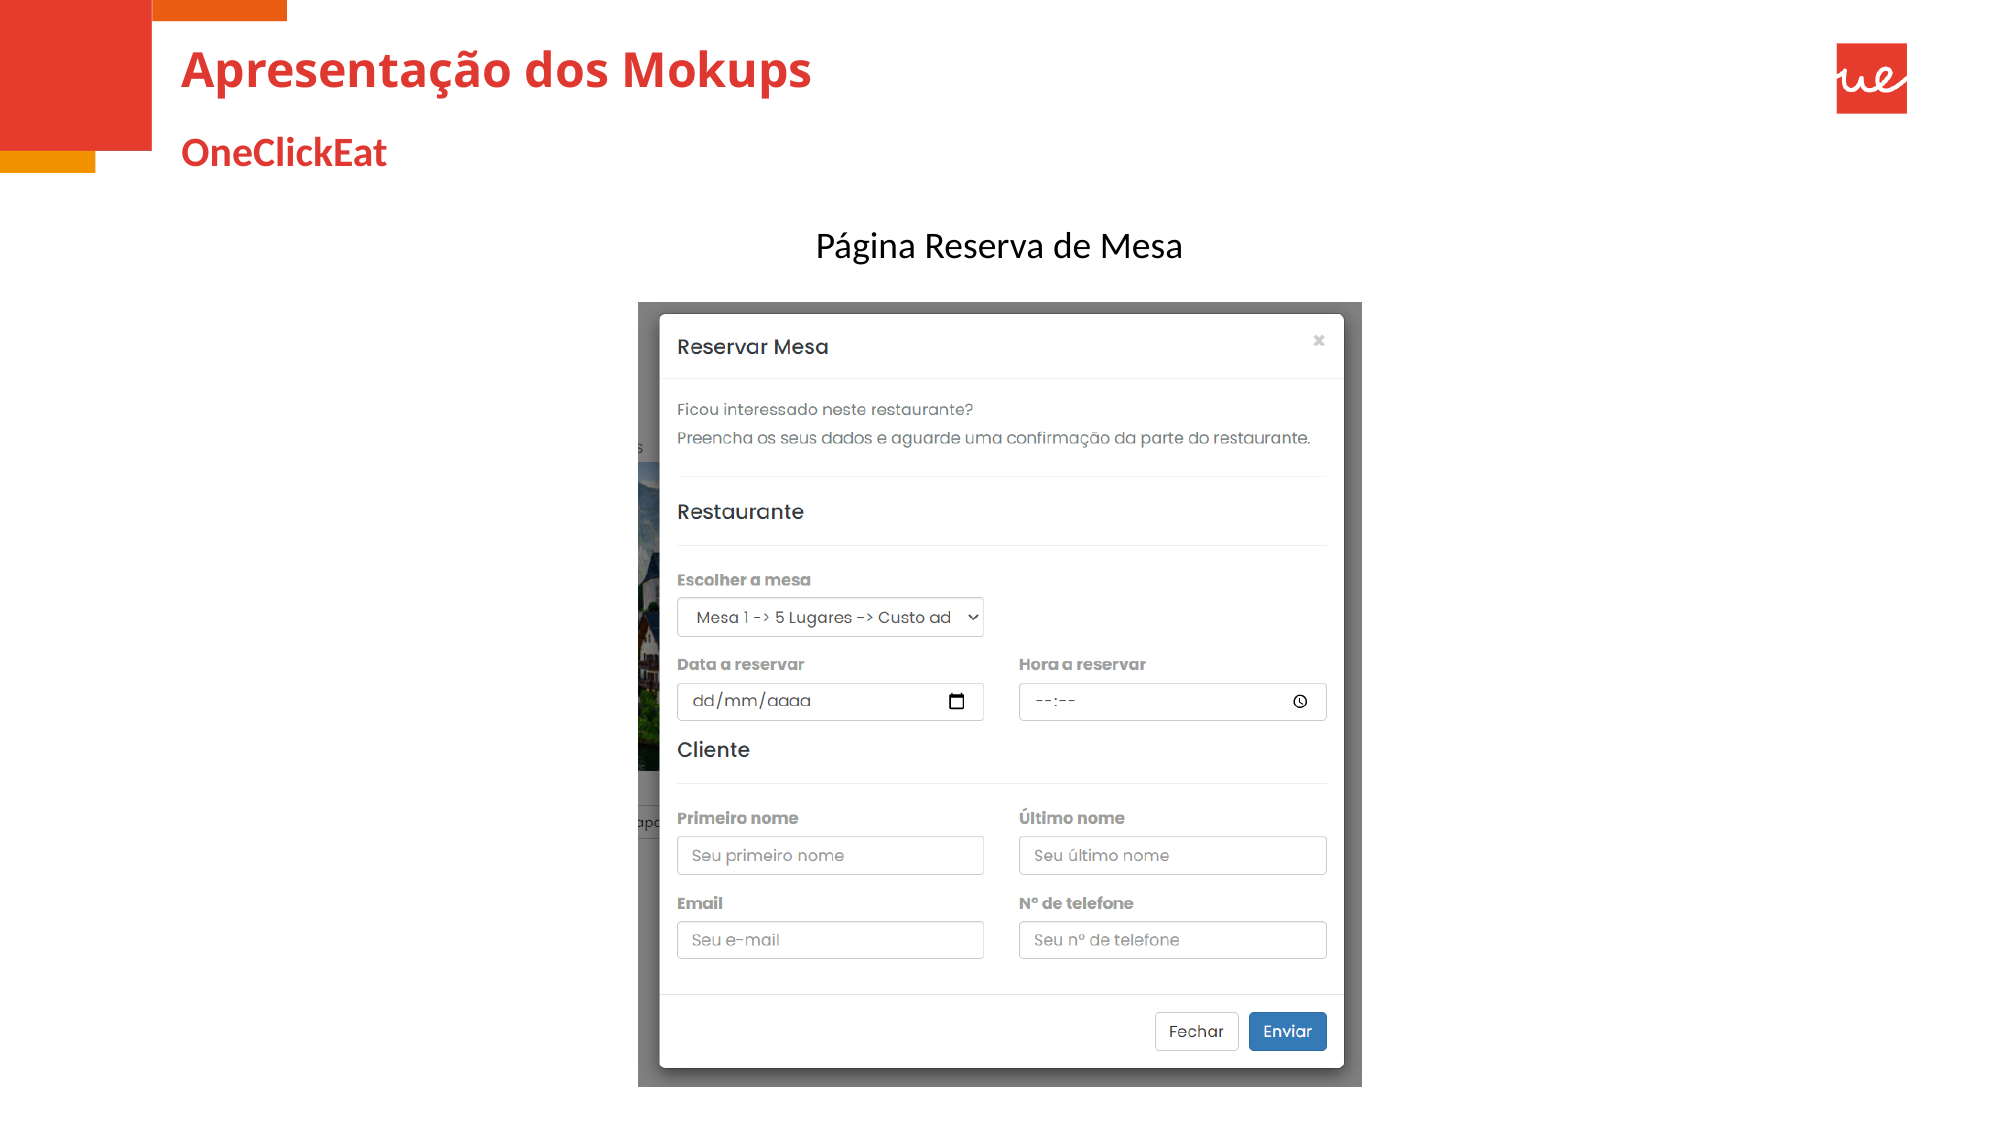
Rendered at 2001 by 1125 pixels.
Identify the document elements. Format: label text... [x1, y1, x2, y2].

picture [0, 0, 287, 174]
text_box Página Reserva de Mesa [801, 214, 1199, 274]
subtitle OneClickEat [166, 122, 1728, 186]
picture [1826, 34, 1916, 123]
picture [638, 302, 1362, 1087]
title Apresentação dos Mokups [166, 38, 1728, 106]
